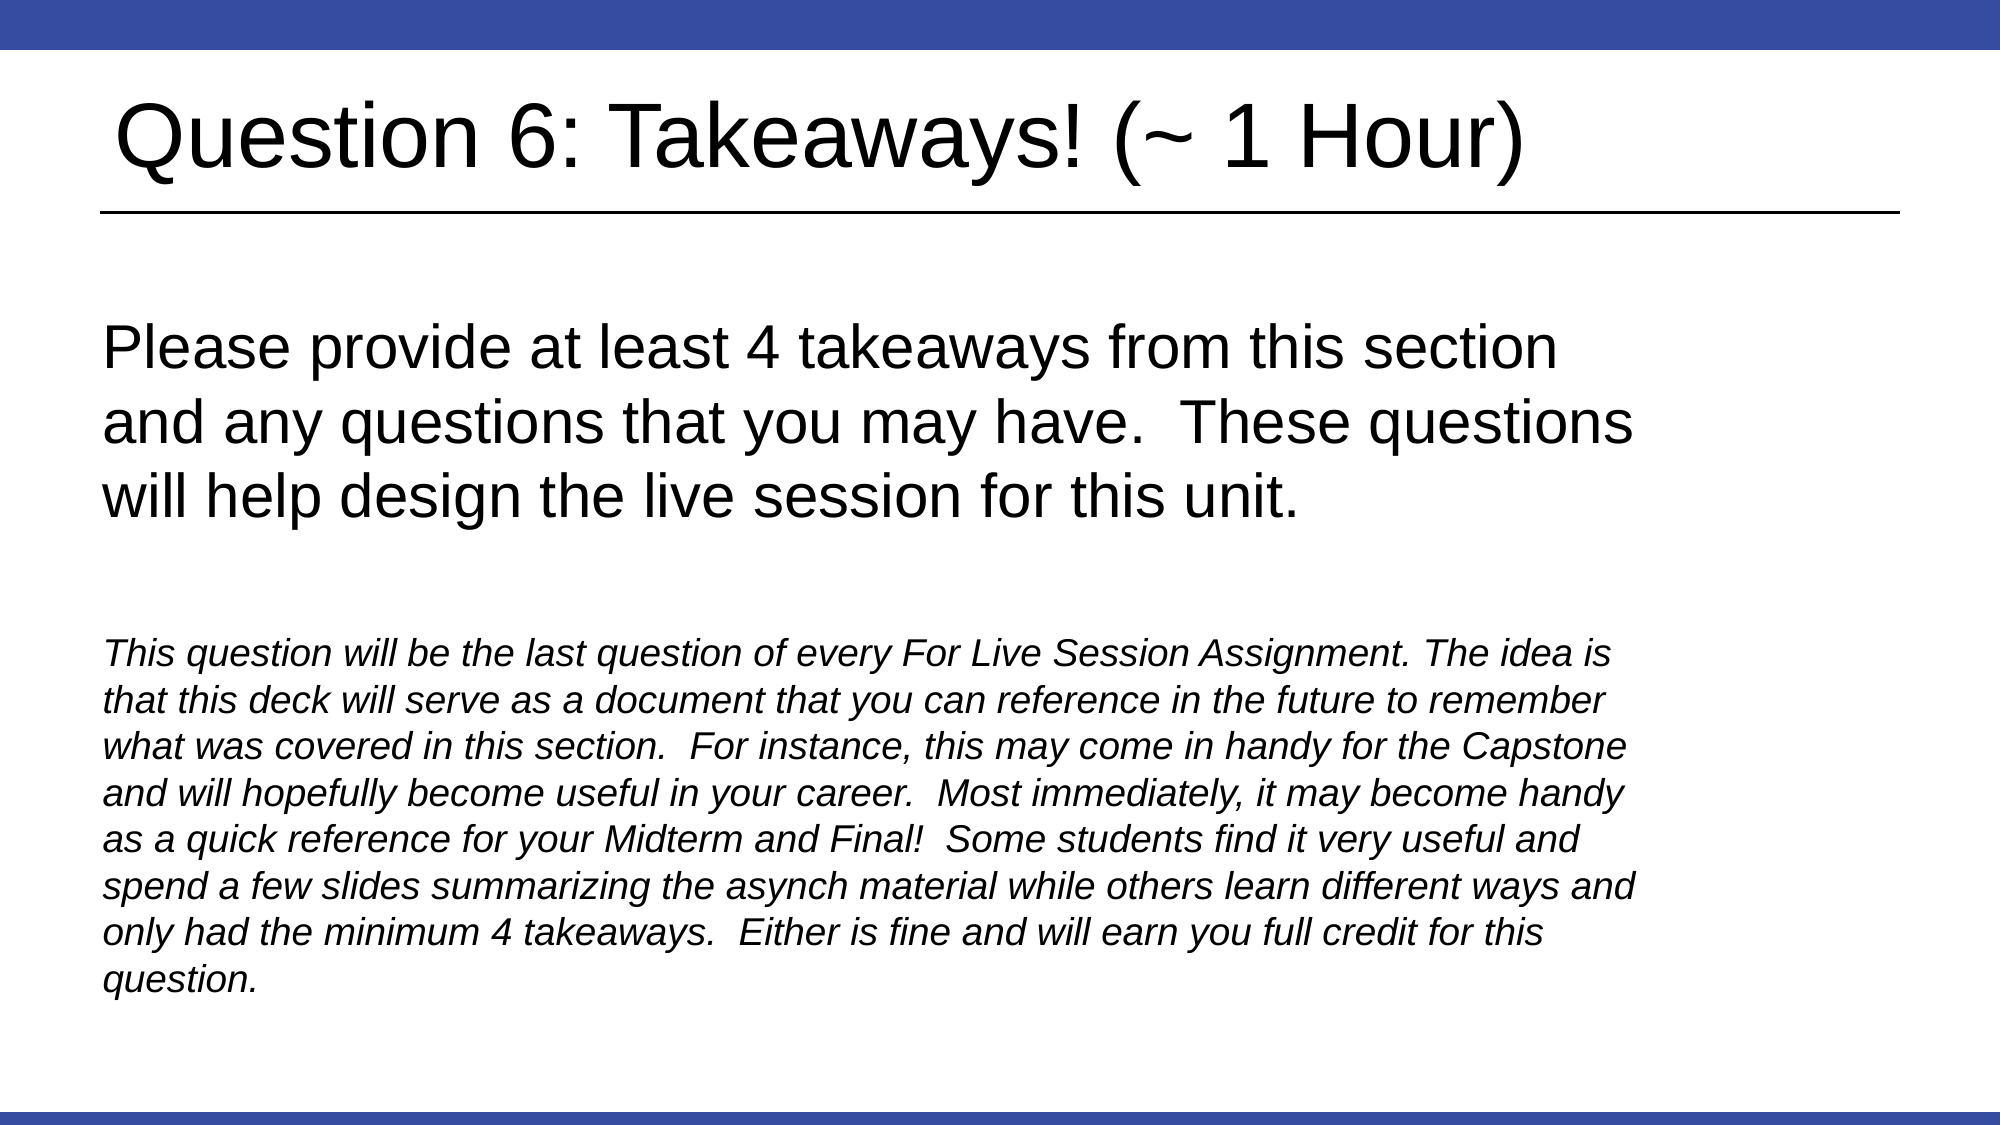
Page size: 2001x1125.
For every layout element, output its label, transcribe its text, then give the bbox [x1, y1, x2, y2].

title Question 6: Takeaways! (~ 1 Hour) [99, 37, 1900, 225]
list Please provide at least 4 takeaways from this section and any questions that you may have. These questions will help design the live session for this unit. This question will be the last question of every For Live Session Assignment. The idea is that this deck will serve as a document that you can reference in the future to remember what was covered in this section. For instance, this may come in handy for the Capstone and will hopefully become useful in your career. Most immediately, it may become handy as a quick reference for your Midterm and Final! Some students find it very useful and spend a few slides summarizing the asynch material while others learn different ways and only had the minimum 4 takeaways. Either is fine and will earn you full credit for this question. [87, 299, 1672, 1014]
